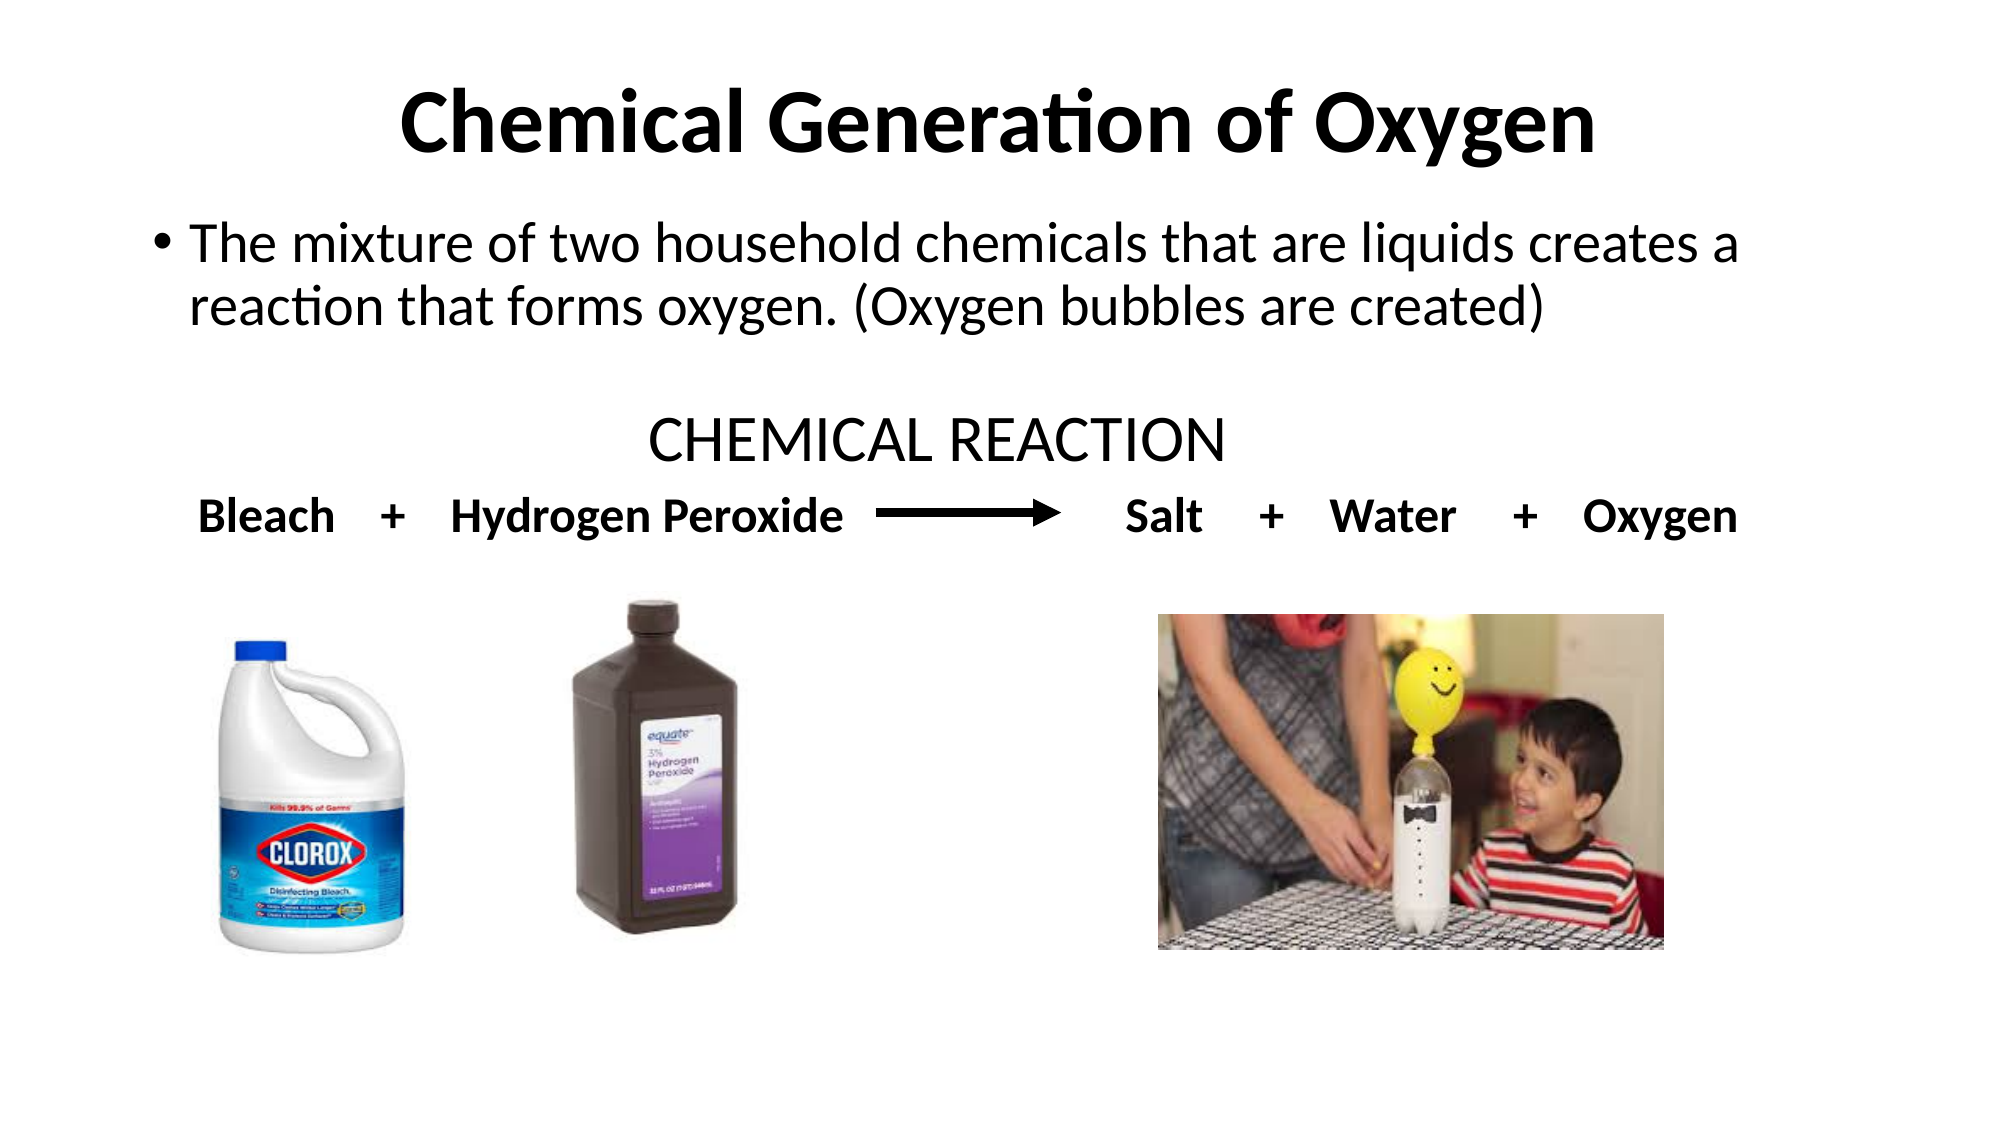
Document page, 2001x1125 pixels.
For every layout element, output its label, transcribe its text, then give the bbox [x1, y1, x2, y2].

text_box CHEMICAL REACTION [633, 387, 1243, 483]
picture [1158, 614, 1664, 950]
text_box Bleach + Hydrogen Peroxide Salt + Water + Oxygen [183, 474, 1754, 550]
picture [135, 591, 846, 958]
title Chemical Generation of Oxygen [137, 59, 1863, 186]
list The mixture of two household chemicals that are liquids creates a reaction that forms oxygen. (Oxygen bubbles are created) [137, 204, 1863, 1014]
